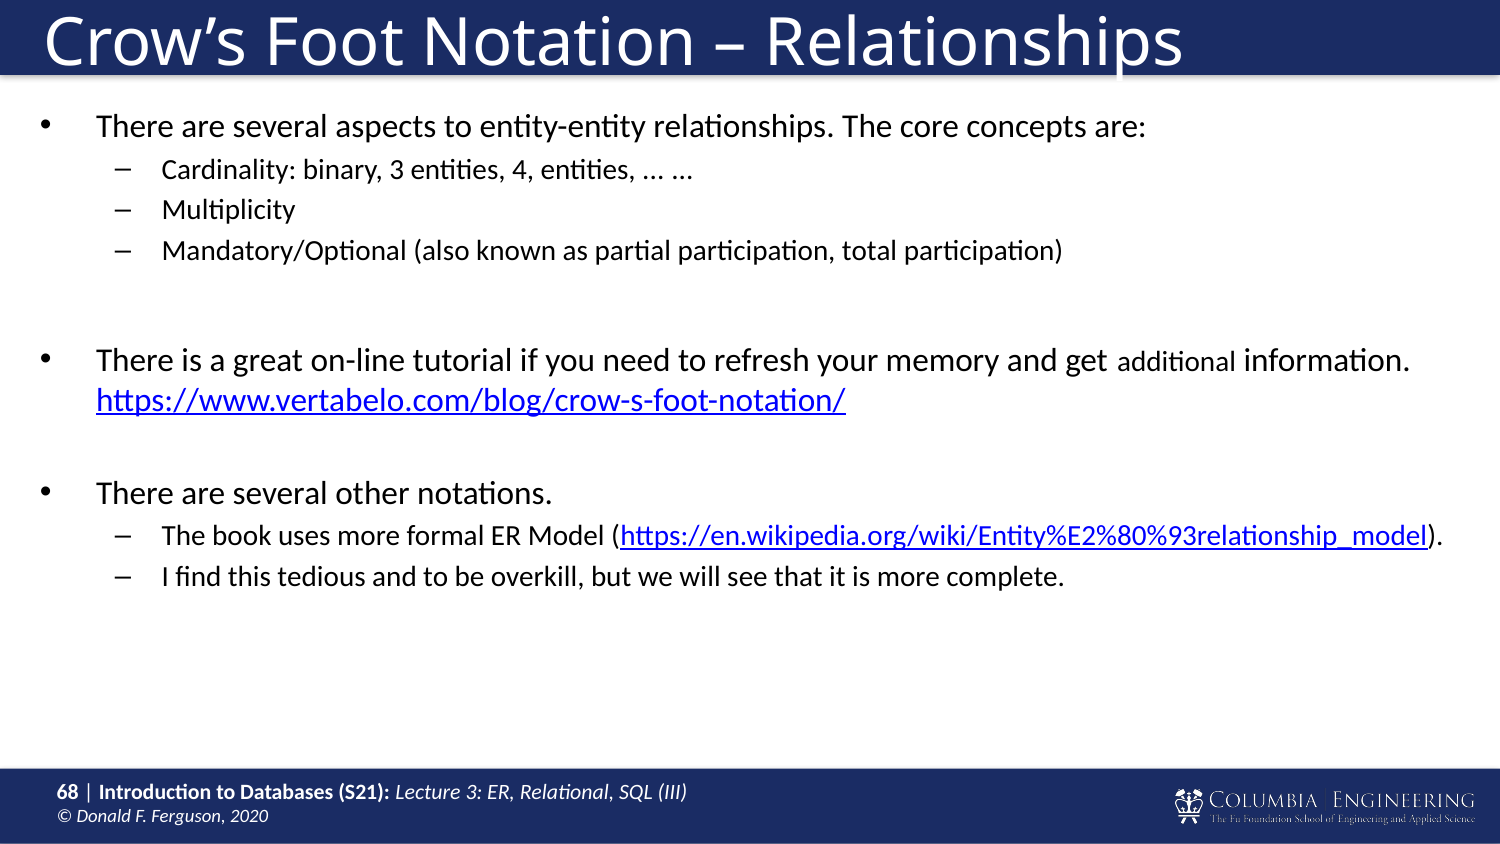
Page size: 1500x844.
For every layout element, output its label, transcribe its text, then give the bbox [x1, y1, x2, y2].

title Crow’s Foot Notation – Relationships [28, 0, 1450, 73]
list There are several aspects to entity-entity relationships. The core concepts are: Cardinality: binary, 3 entities, 4, entities, ... ... Multiplicity Mandatory/Optional (also known as partial participation, total participation) There is a great on-line tutorial if you need to refresh your memory and get additional information. https://www.vertabelo.com/blog/crow-s-foot-notation/ There are several other notations. The book uses more formal ER Model (https://en.wikipedia.org/wiki/Entity%E2%80%93relationship_model). I find this tedious and to be overkill, but we will see that it is more complete. [24, 96, 1475, 697]
